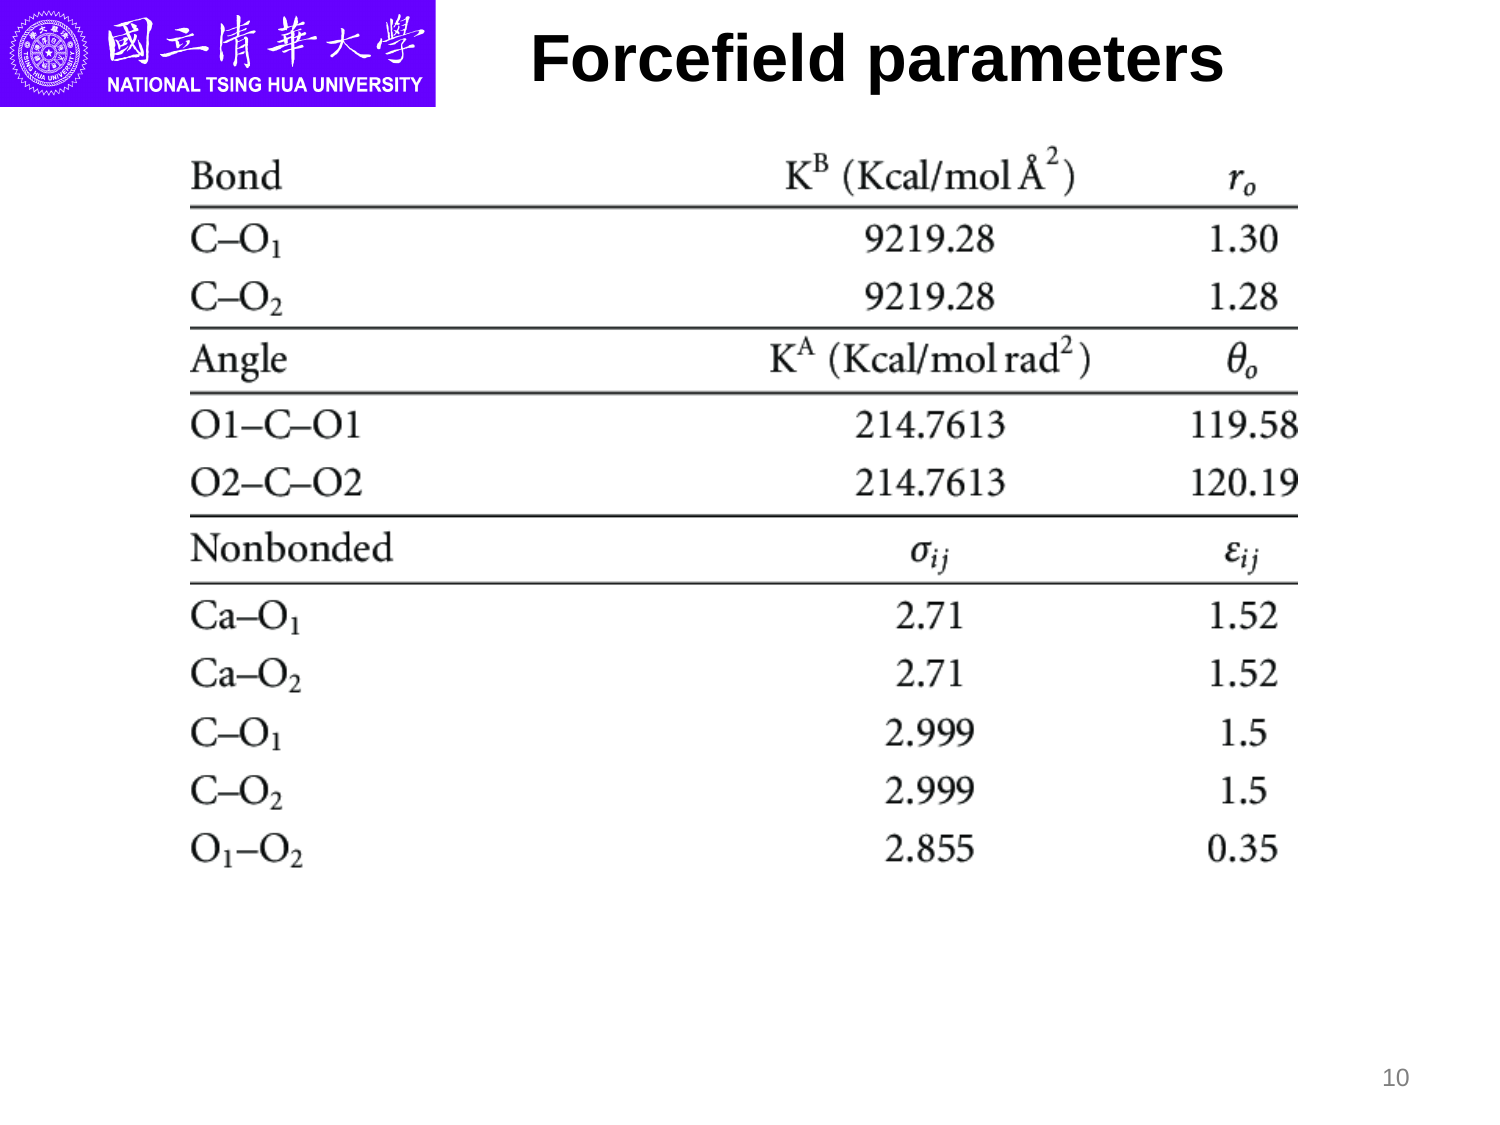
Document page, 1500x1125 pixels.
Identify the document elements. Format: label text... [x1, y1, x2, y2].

title Forcefield parameters [515, 0, 1425, 107]
picture [0, 0, 436, 107]
picture [190, 144, 1298, 875]
slide_number 10 [1308, 1050, 1425, 1103]
